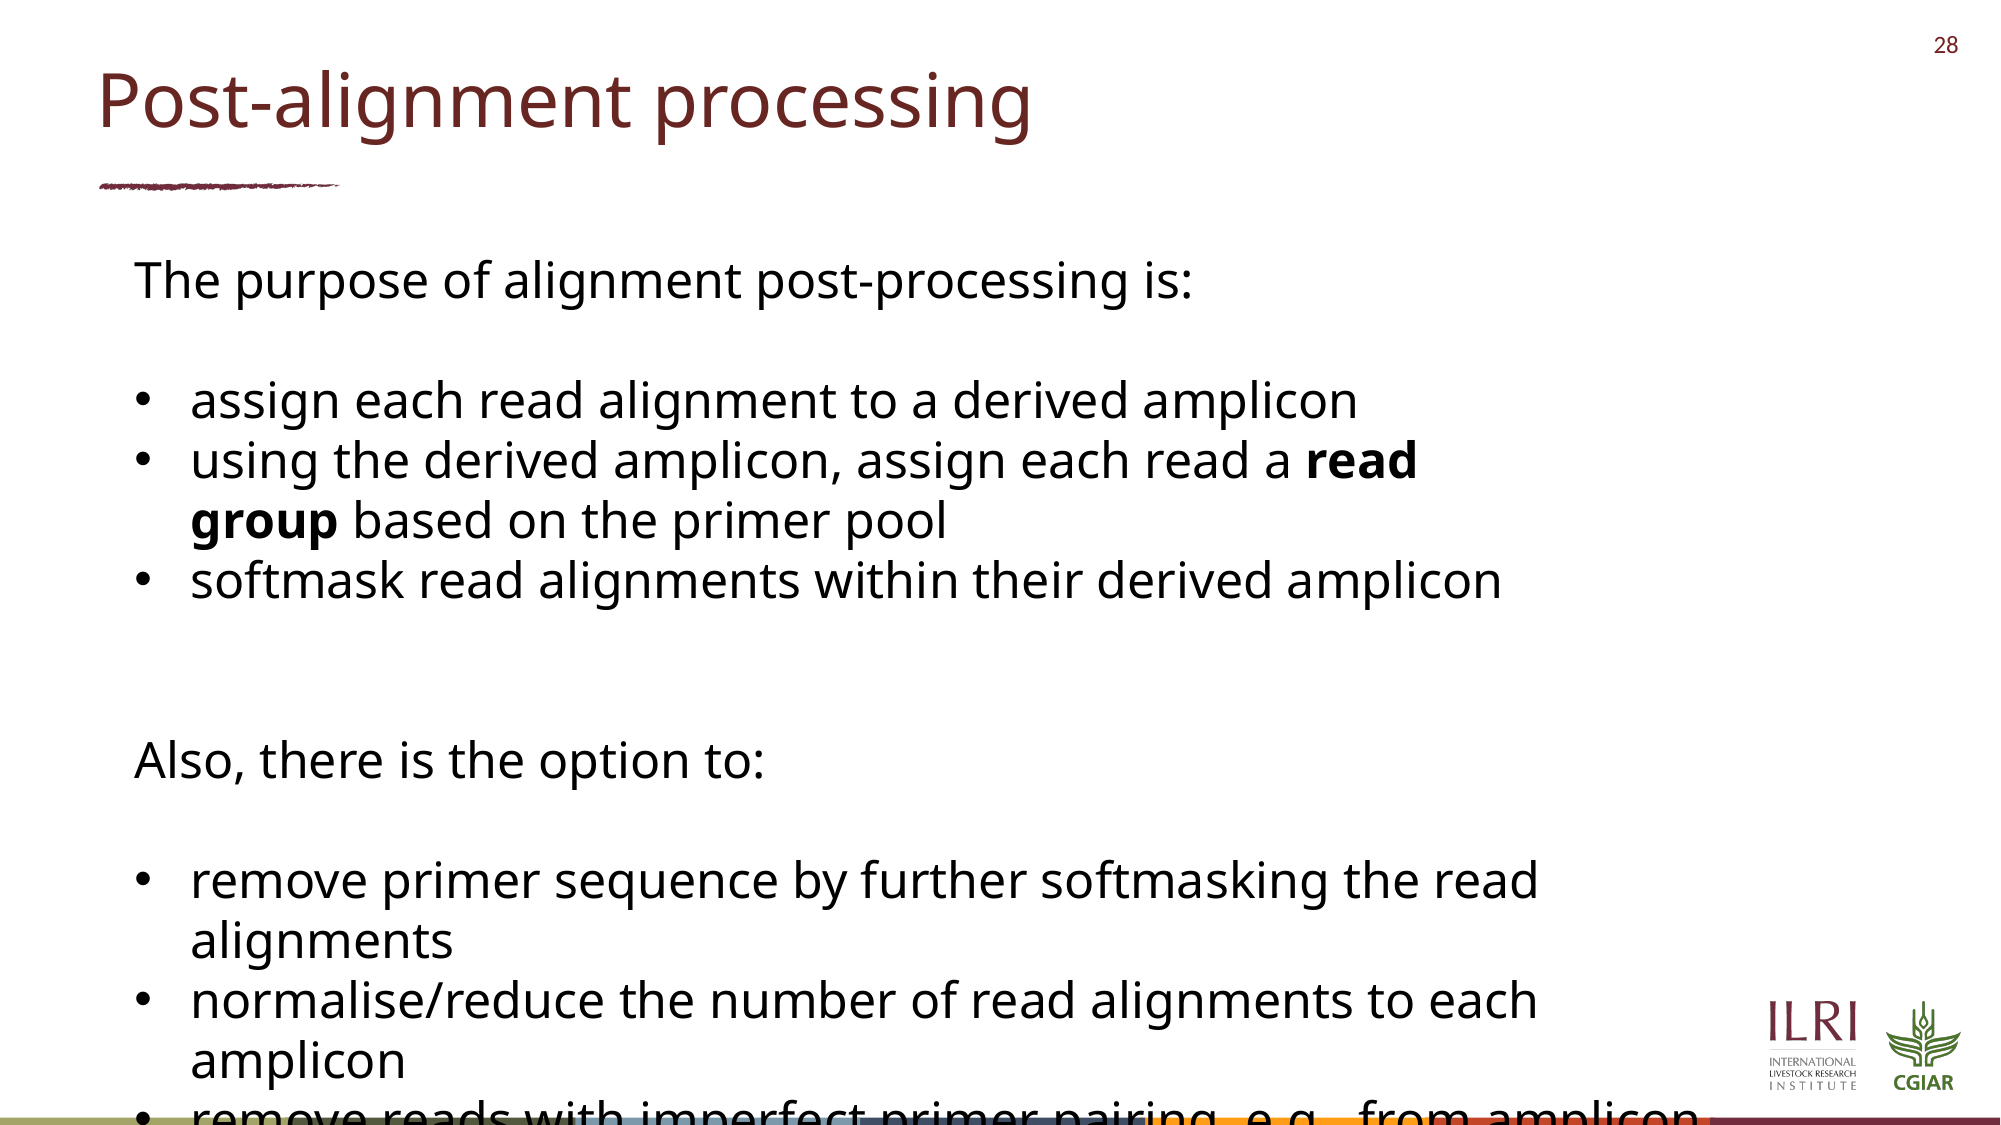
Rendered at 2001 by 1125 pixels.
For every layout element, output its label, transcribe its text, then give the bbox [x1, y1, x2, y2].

title Post-alignment processing [81, 45, 1881, 157]
picture [99, 183, 340, 191]
picture [1770, 1001, 1961, 1090]
text_box The purpose of alignment post-processing is: assign each read alignment to a derived amplicon using the derived amplicon, assign each read a read group based on the primer pool softmask read alignments within their derived amplicon Also, there is the option to: remove primer sequence by further softmasking the read alignments normalise/reduce the number of read alignments to each amplicon remove reads with imperfect primer pairing, e.g., from amplicon read through [119, 241, 1747, 1125]
